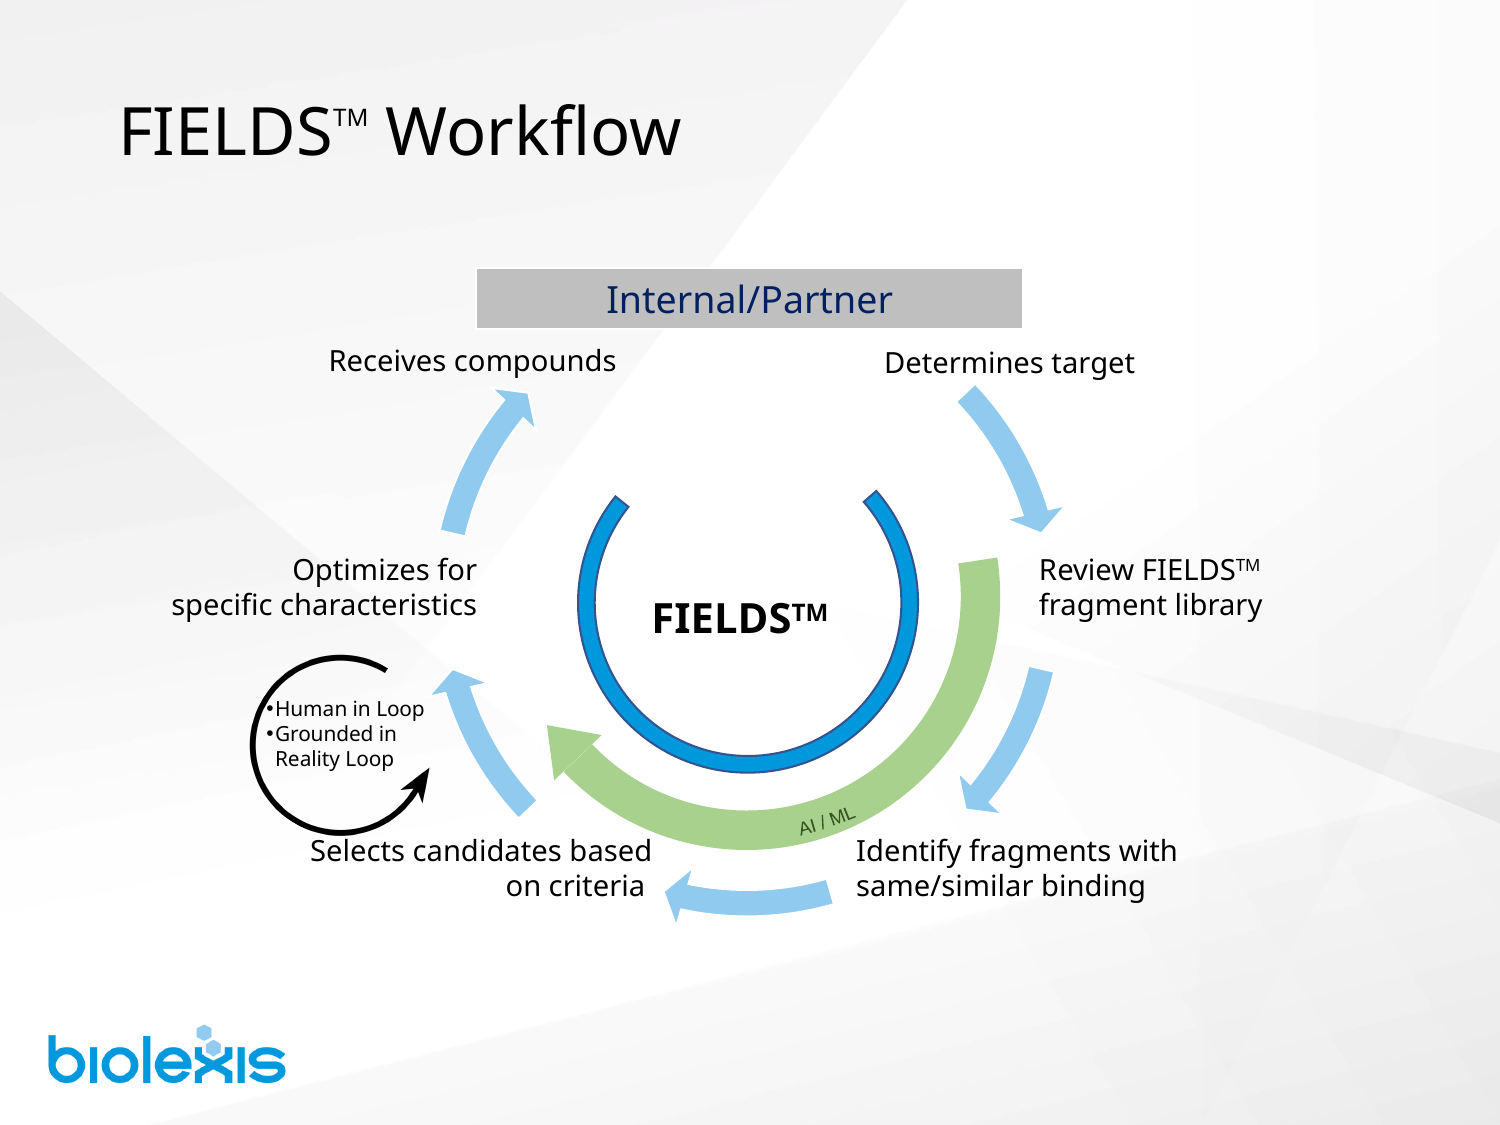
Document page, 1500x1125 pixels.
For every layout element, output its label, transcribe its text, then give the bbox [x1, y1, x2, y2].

text_box Optimizes for specific characteristics [84, 543, 413, 629]
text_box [413, 268, 1080, 935]
text_box Receives compounds [278, 312, 413, 385]
text_box Determines target [1080, 336, 1240, 387]
text_box Identify fragments with same/similar binding [1080, 825, 1278, 910]
picture [0, 0, 1500, 1125]
title FIELDSTM Workflow [103, 59, 1397, 208]
text_box Selects candidates based on criteria [287, 839, 413, 910]
text_box Review FIELDSTM fragment library [1080, 543, 1362, 629]
